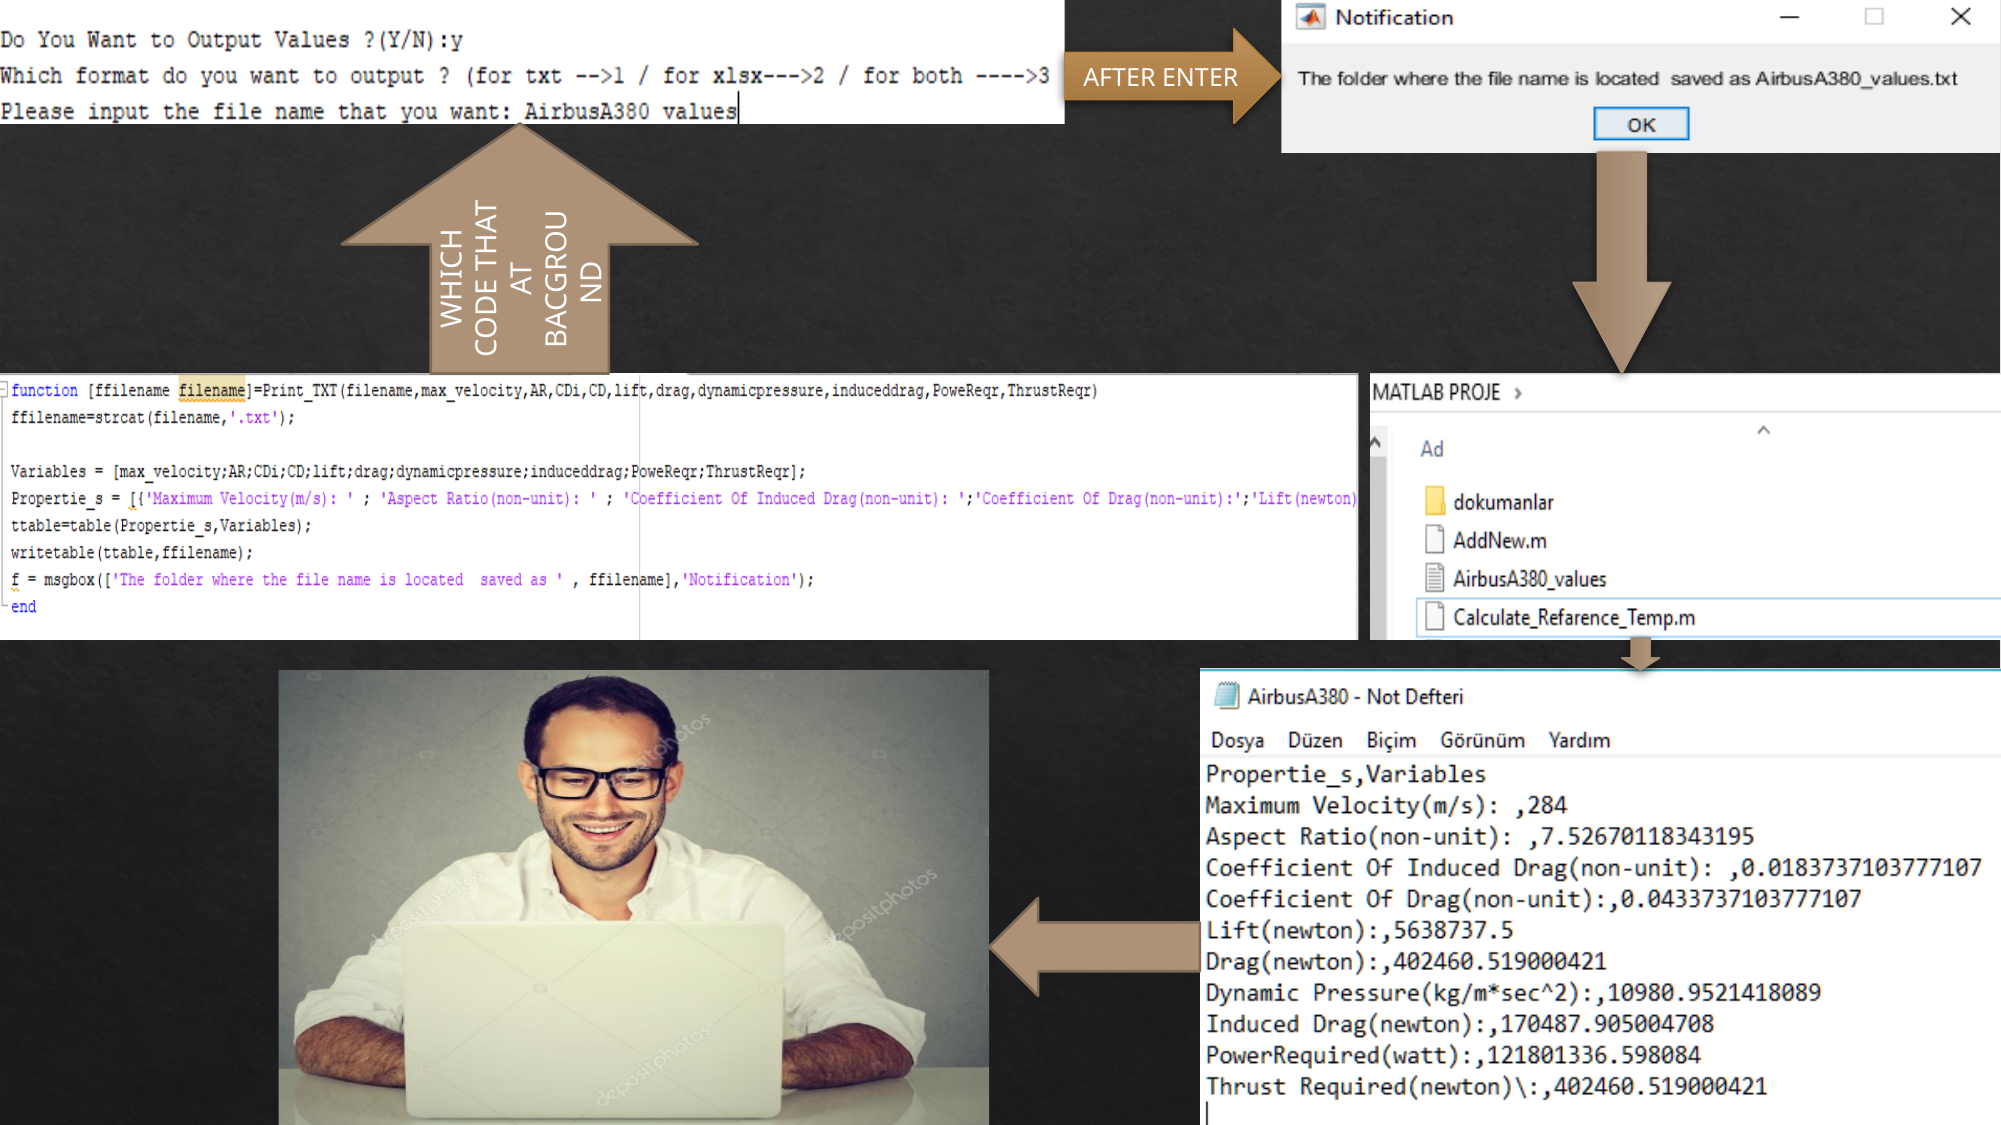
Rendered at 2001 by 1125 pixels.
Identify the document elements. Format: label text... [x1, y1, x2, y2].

picture [0, 373, 1359, 640]
text_box [997, 896, 1191, 997]
picture [0, 0, 1065, 124]
text_box WHICH CODE THAT AT BACGROUND [340, 135, 700, 369]
text_box [1572, 165, 1672, 369]
text_box [1620, 652, 1661, 664]
picture [1199, 668, 2001, 1125]
text_box AFTER ENTER [1073, 27, 1273, 125]
picture [278, 669, 990, 1125]
picture [1280, 0, 2000, 153]
picture [1369, 373, 2001, 640]
